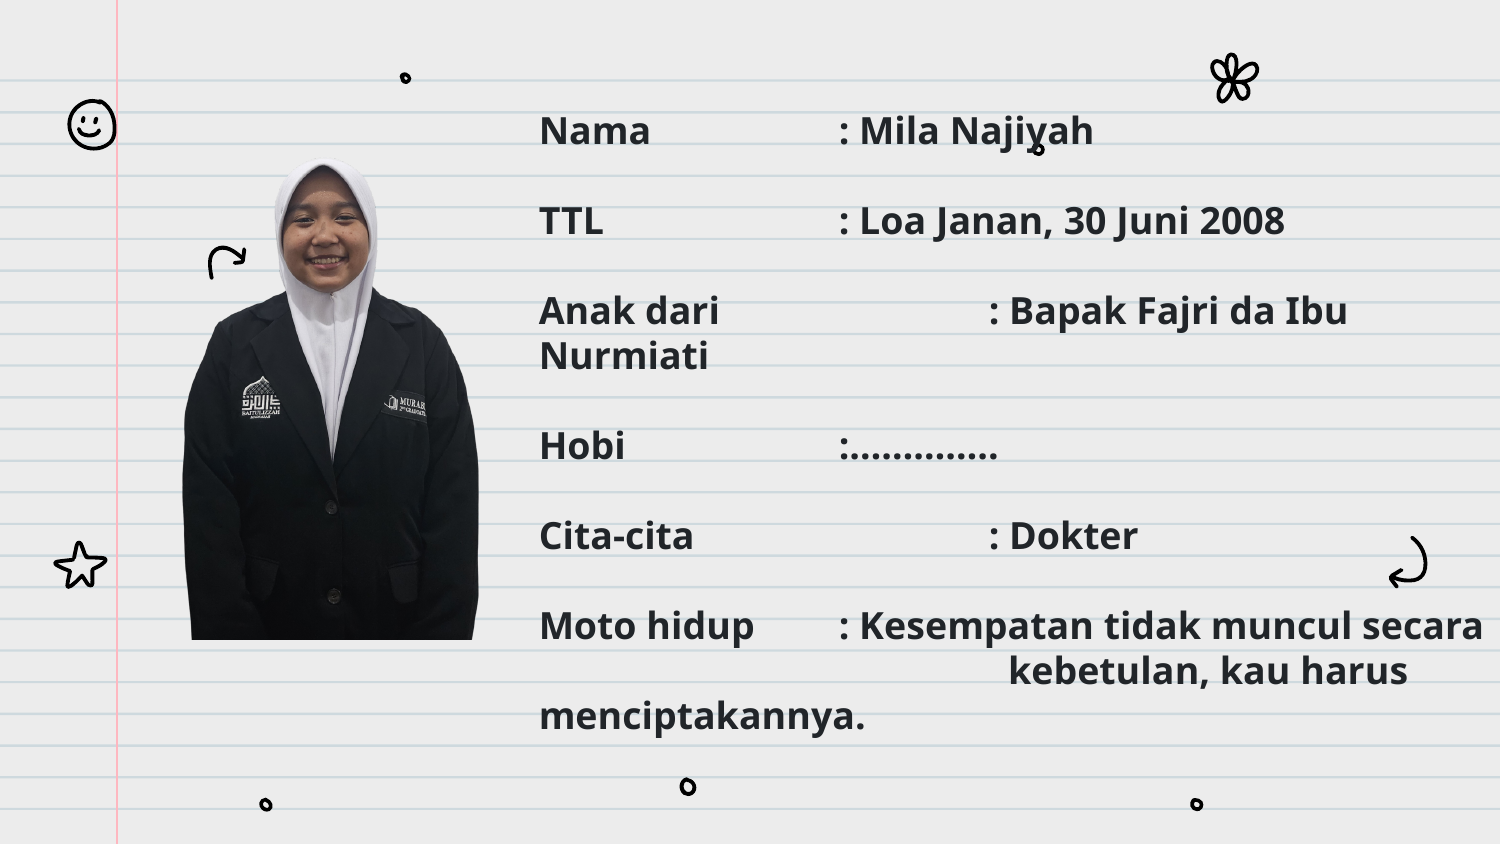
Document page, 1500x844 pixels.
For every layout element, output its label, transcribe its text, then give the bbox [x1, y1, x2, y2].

text_box Nama : Mila Najiyah TTL : Loa Janan, 30 Juni 2008 Anak dari : Bapak Fajri da Ibu Nurmiati Hobi :………….. Cita-cita : Dokter Moto hidup : Kesempatan tidak muncul secara kebetulan, kau harus menciptakannya. [523, 105, 1500, 738]
picture [126, 74, 528, 641]
